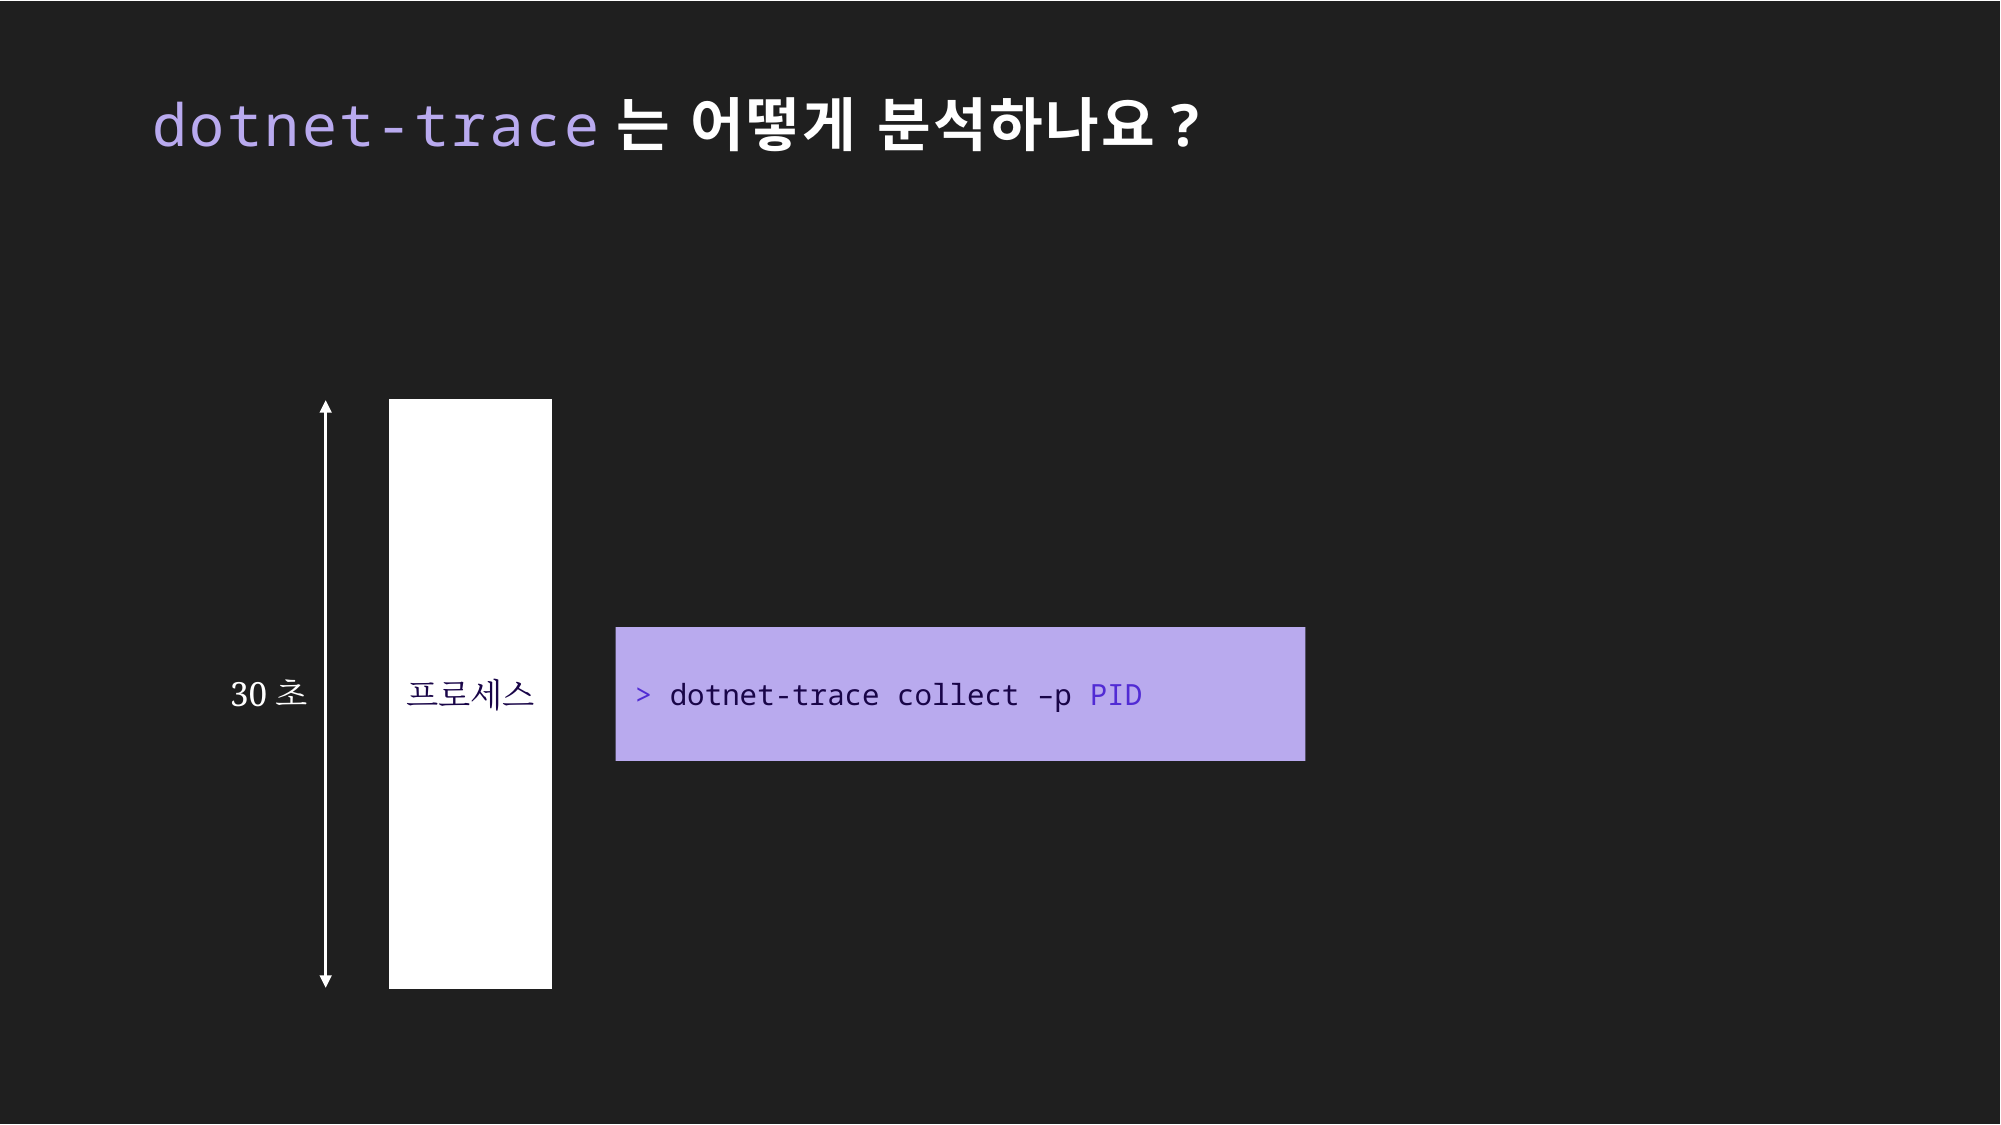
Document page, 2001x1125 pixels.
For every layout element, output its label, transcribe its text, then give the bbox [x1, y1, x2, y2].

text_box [615, 627, 1306, 762]
picture [0, 1, 2000, 1124]
text_box 30초 [215, 666, 322, 721]
text_box 프로세스 [390, 399, 551, 989]
title dotnet-trace는 어떻게 분석하나요? [137, 0, 1863, 255]
